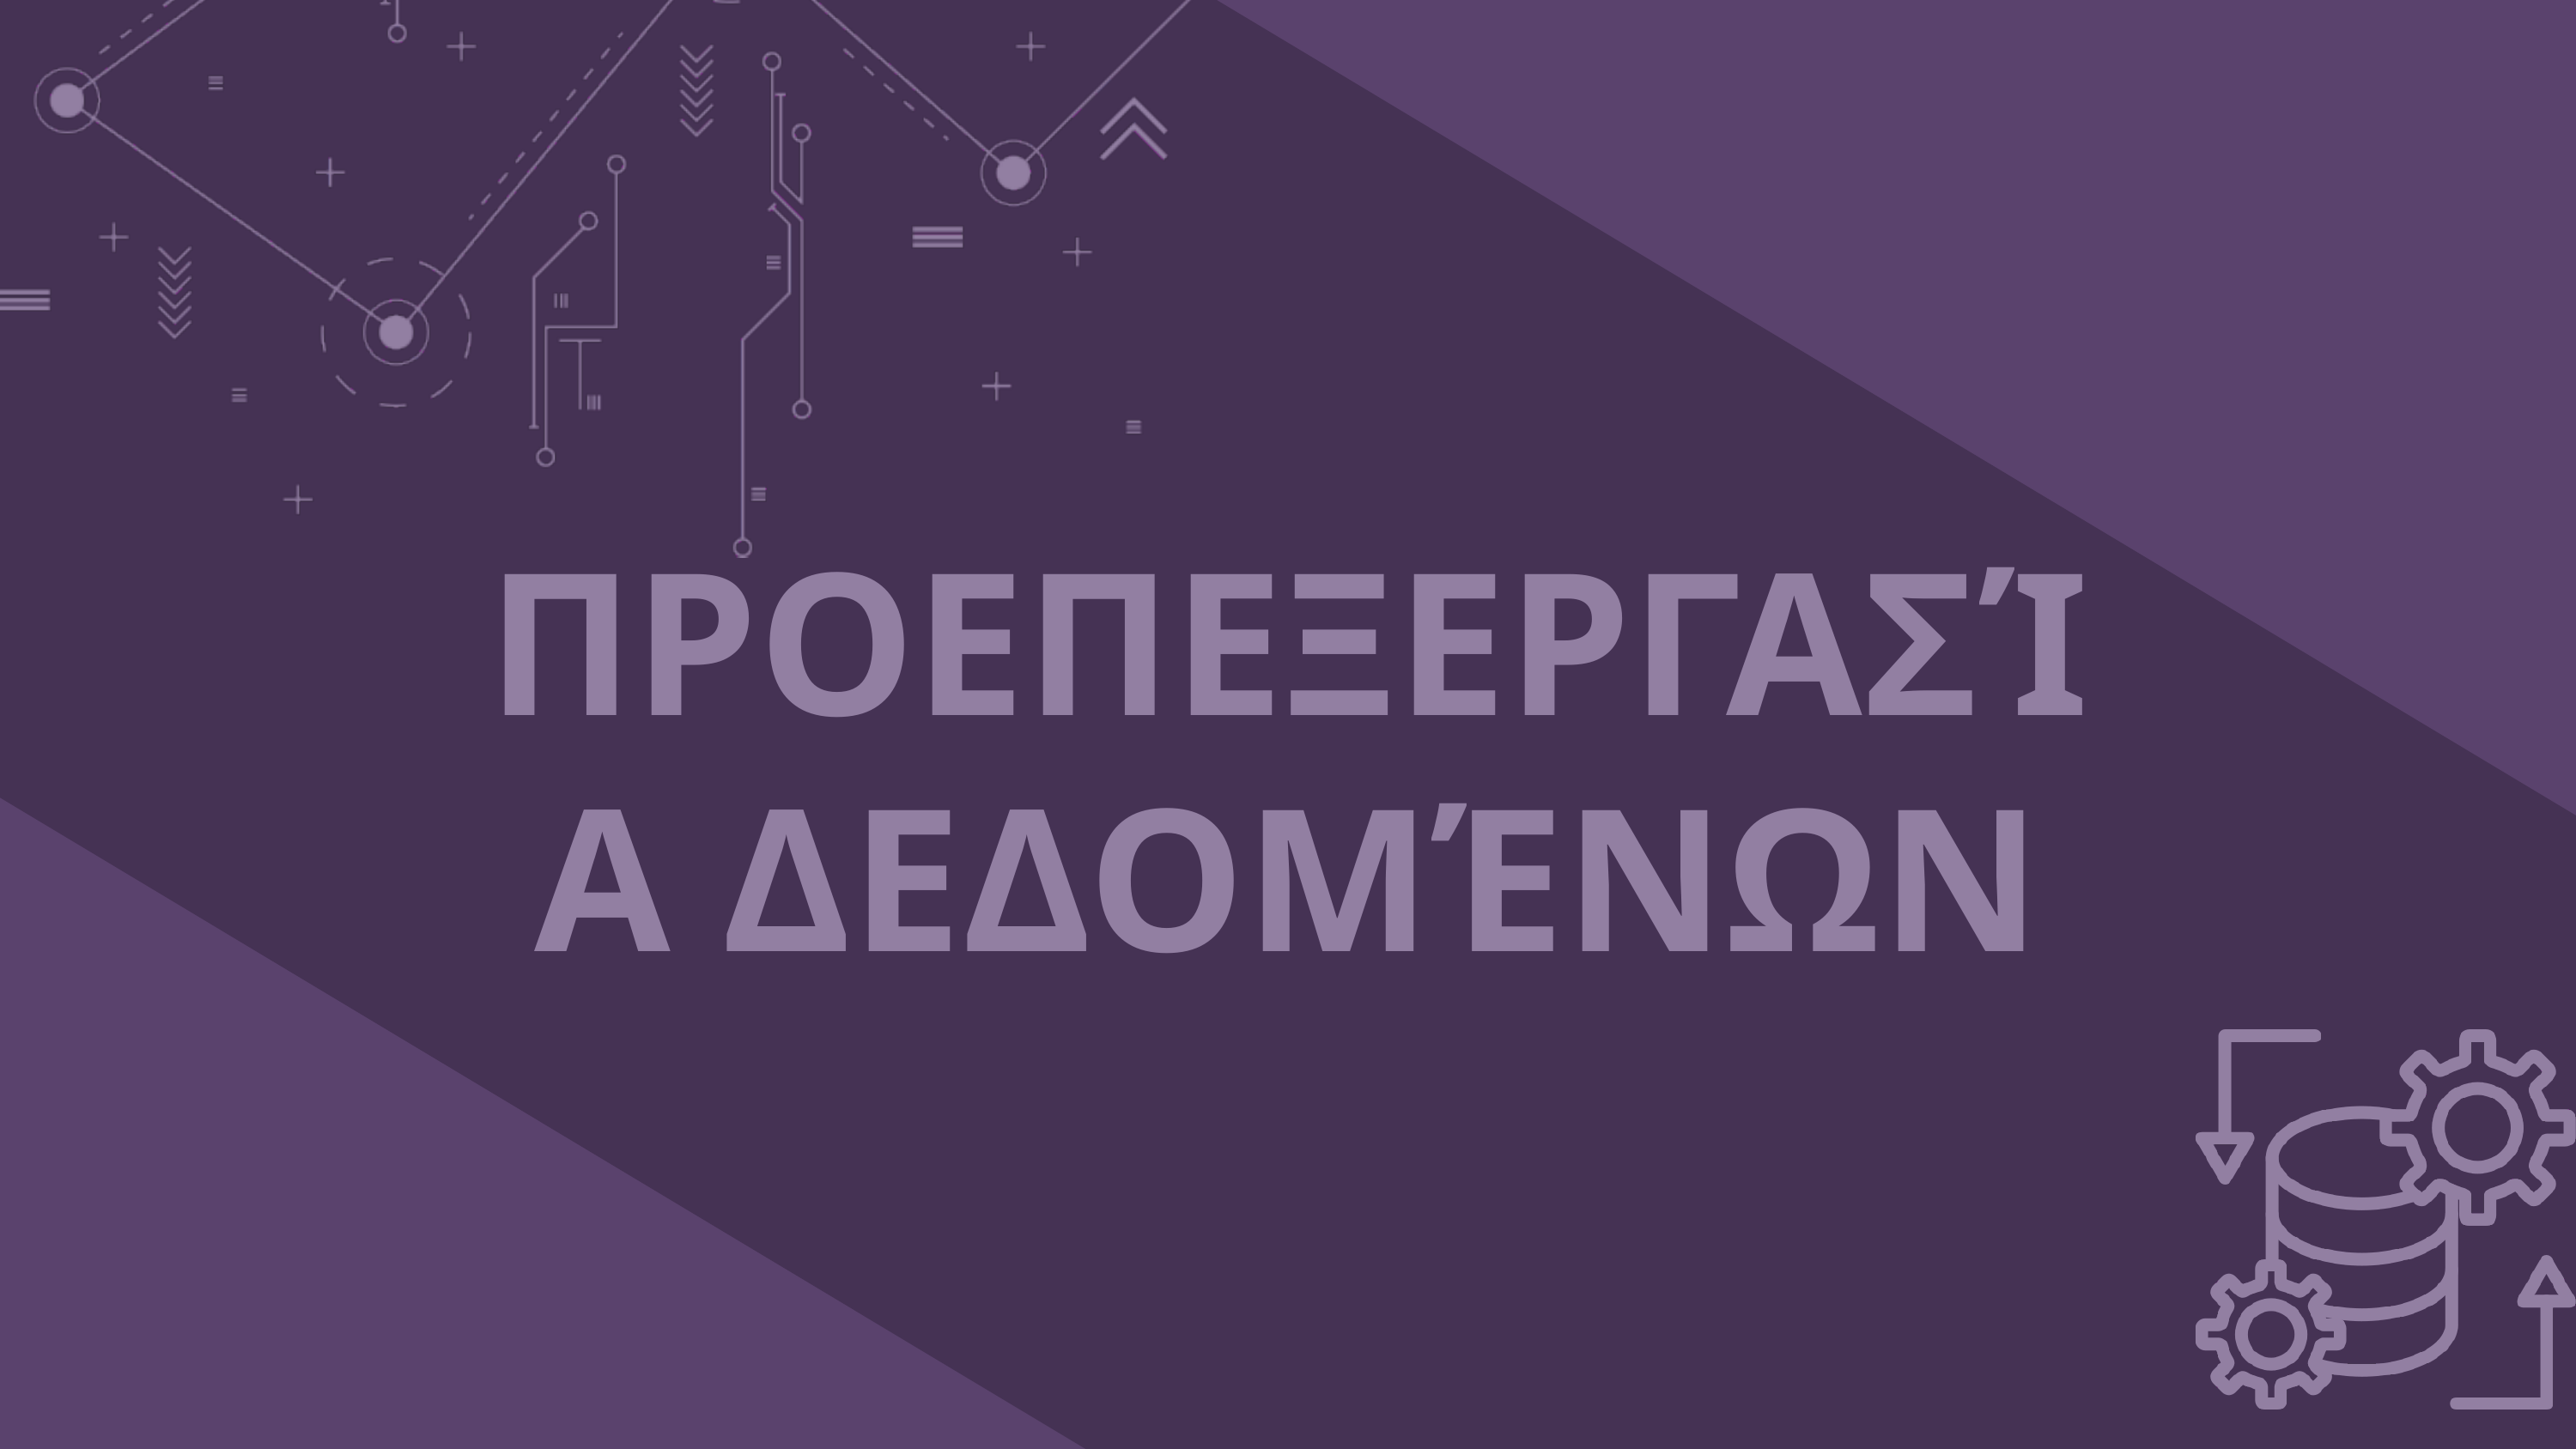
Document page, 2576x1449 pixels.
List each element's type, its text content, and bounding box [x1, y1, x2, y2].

text_box [2195, 1029, 2576, 1410]
text_box [0, 0, 626, 558]
text_box ΠΡΟΕΠΕΞΕΡΓΑΣΊΑ ΔΕΔΟΜΈΝΩΝ [438, 518, 626, 991]
text_box ΠΡΟΕΠΕΞΕΡΓΑΣΊΑ ΔΕΔΟΜΈΝΩΝ [1950, 518, 2138, 991]
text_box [632, 0, 1944, 1449]
